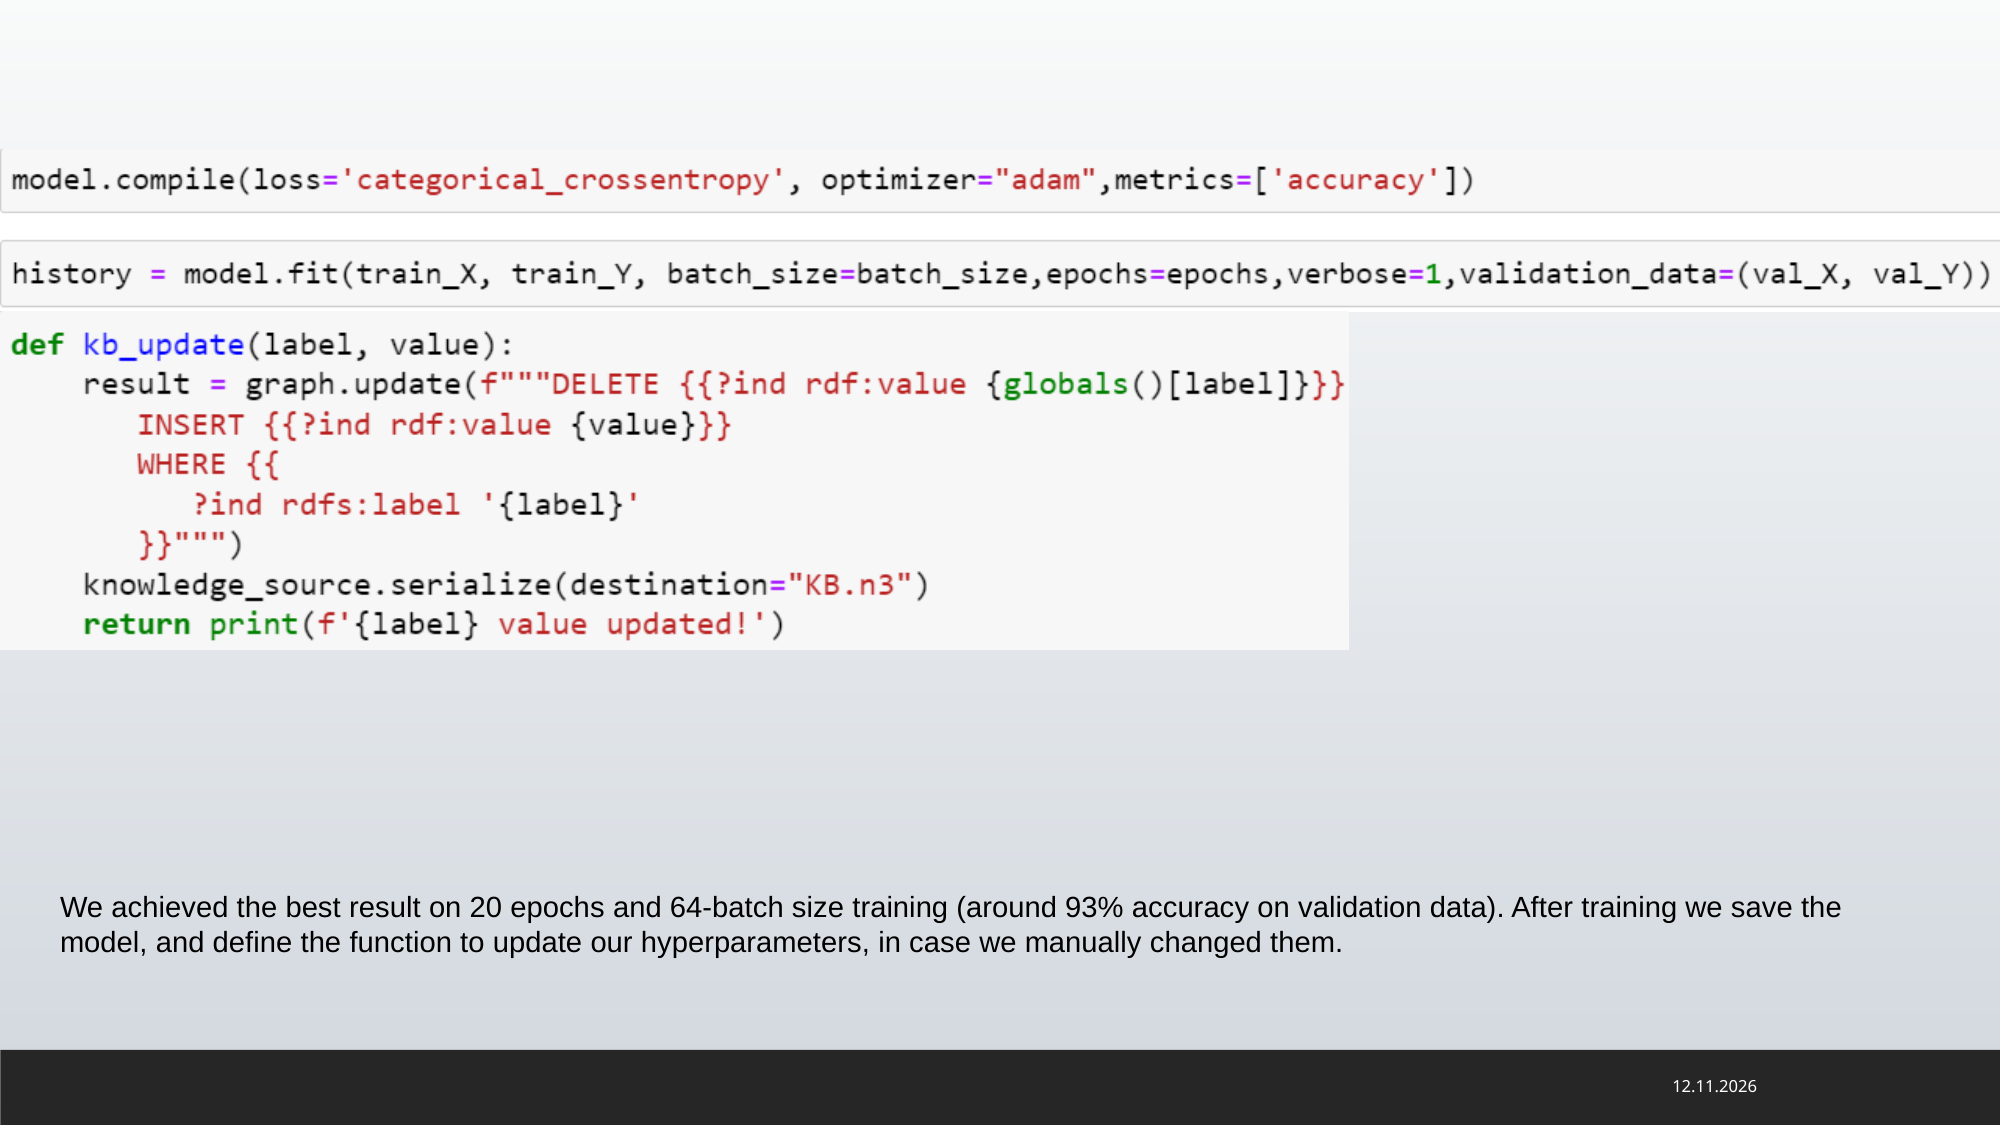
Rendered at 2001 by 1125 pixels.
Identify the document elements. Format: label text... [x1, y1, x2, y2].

text_box We achieved the best result on 20 epochs and 64-batch size training (around 93% accuracy on validation data). After training we save the model, and define the function to update our hyperparameters, in case we manually changed them. [45, 881, 1955, 966]
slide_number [1348, 1057, 1773, 1118]
picture [0, 148, 2000, 650]
